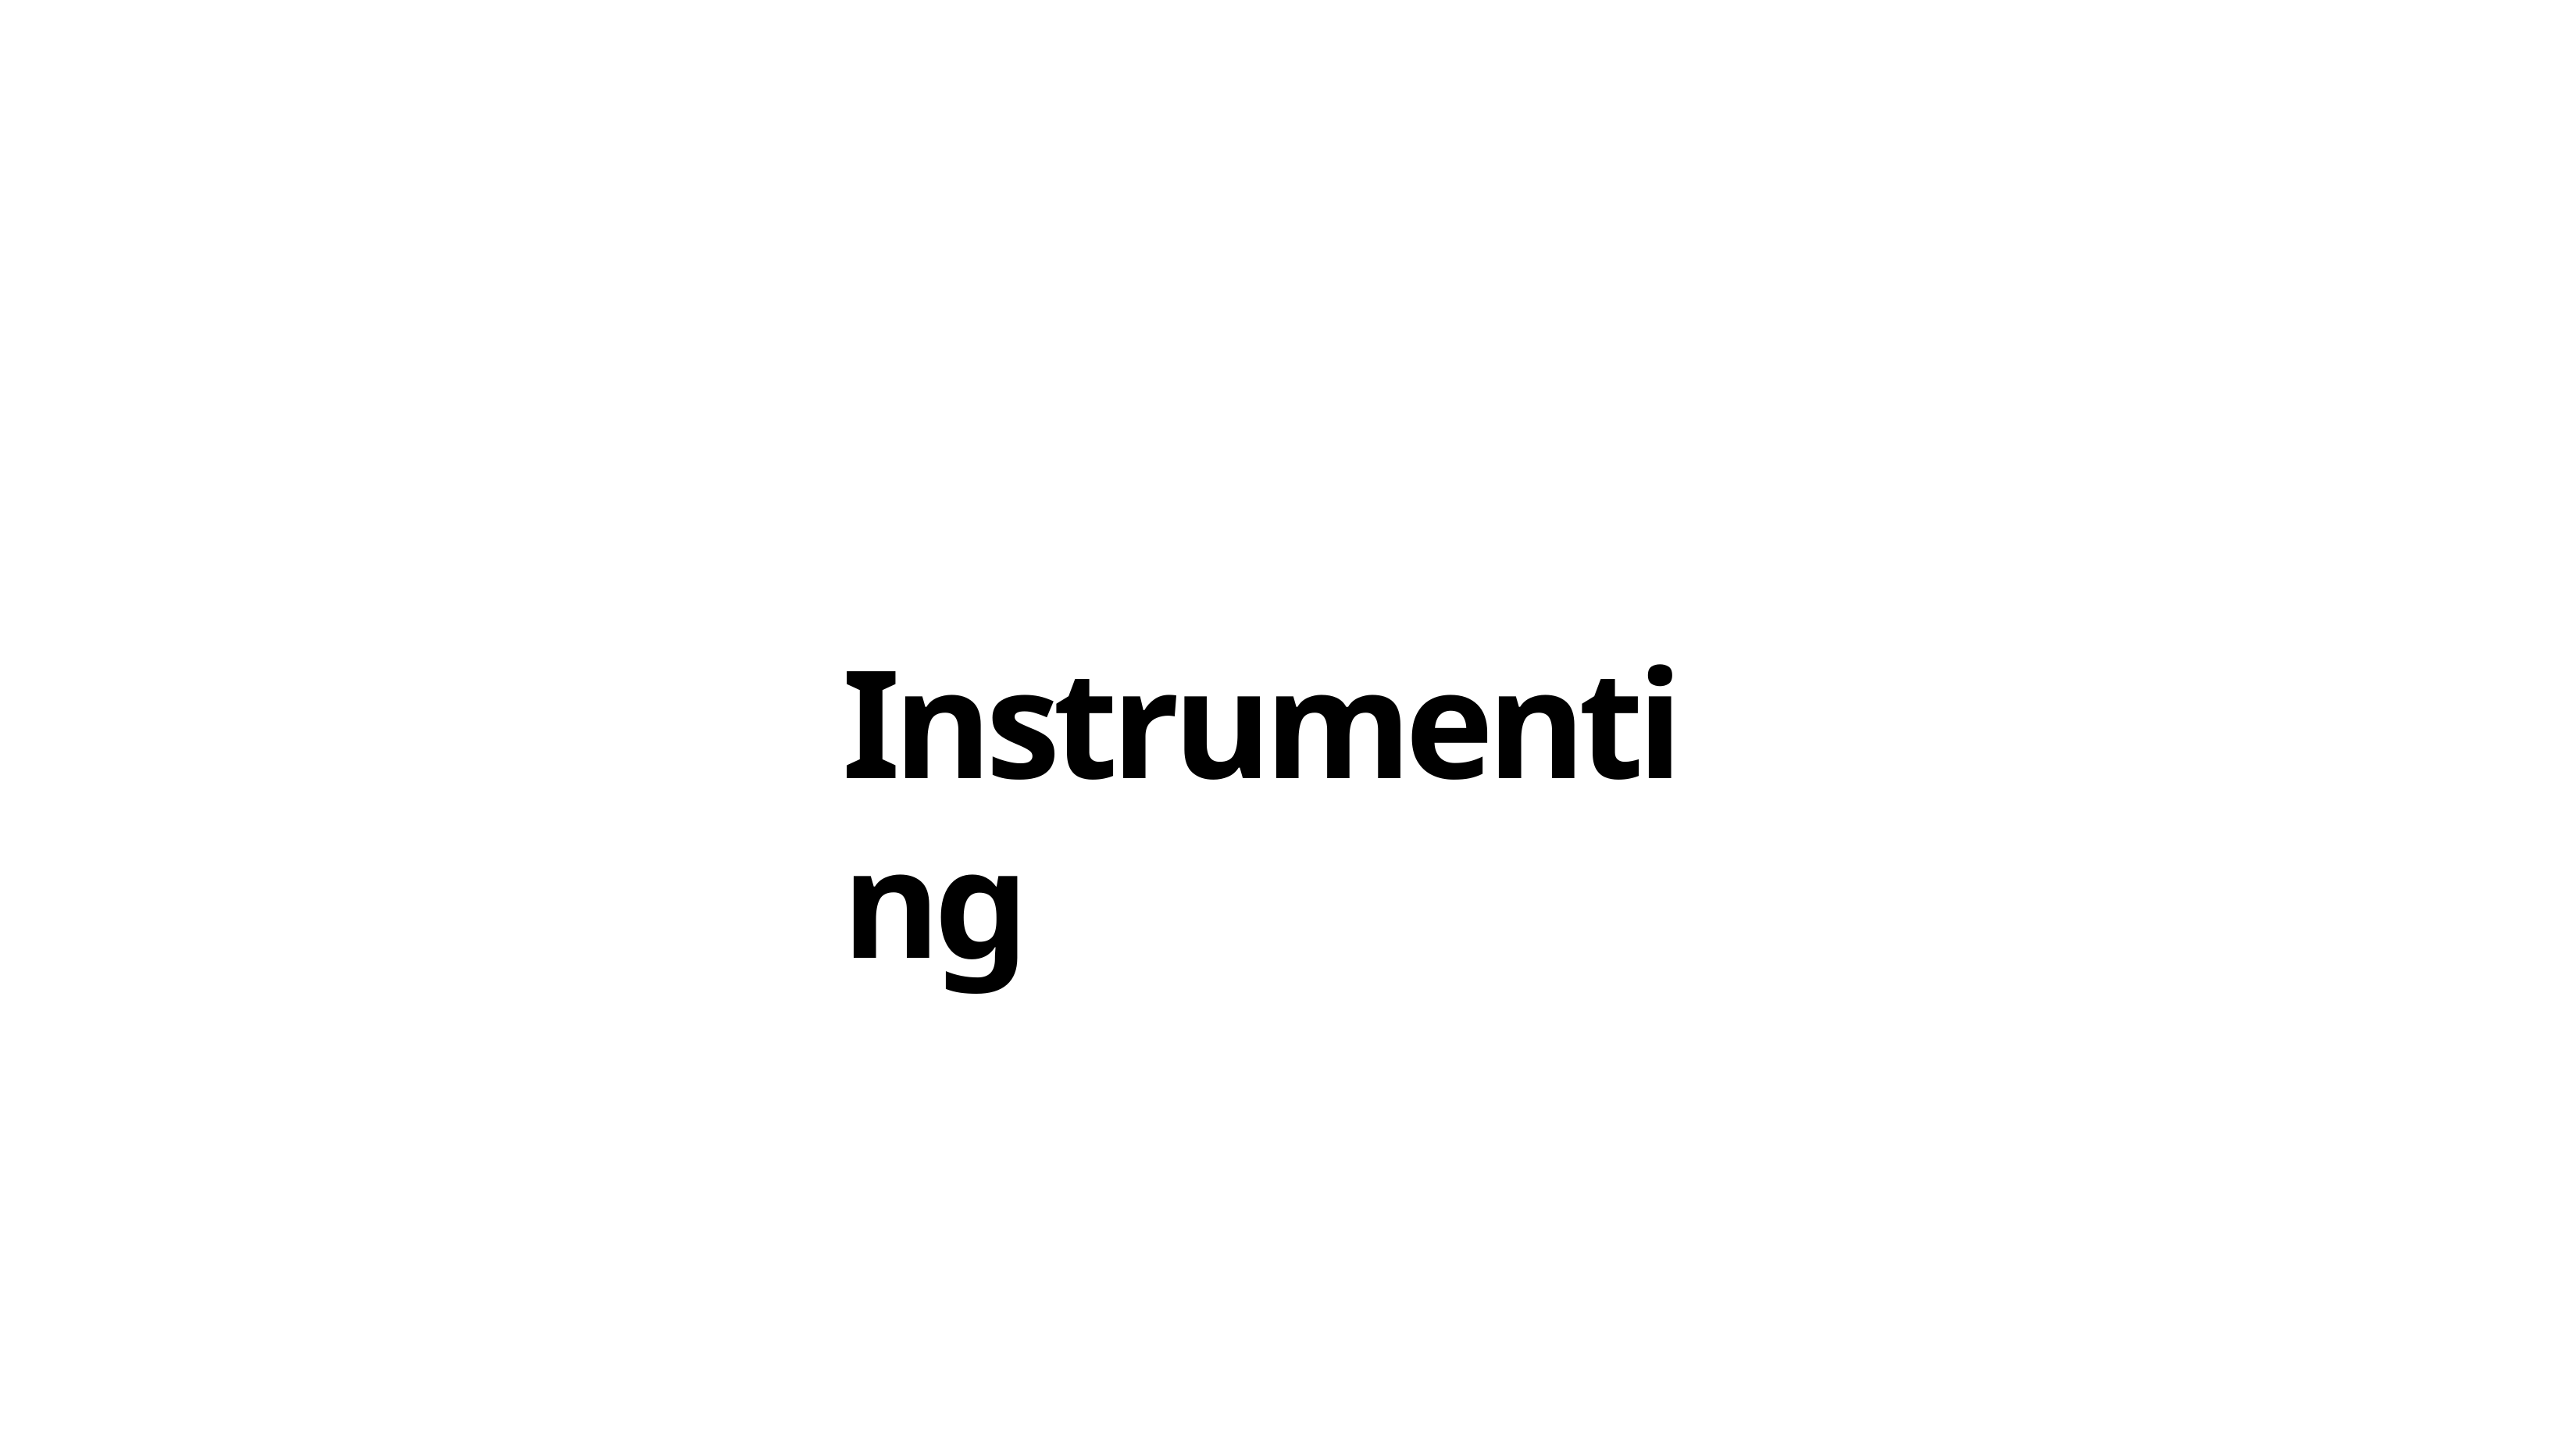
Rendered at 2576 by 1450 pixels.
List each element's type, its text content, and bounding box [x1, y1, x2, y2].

title Instrumenting [840, 626, 1736, 988]
